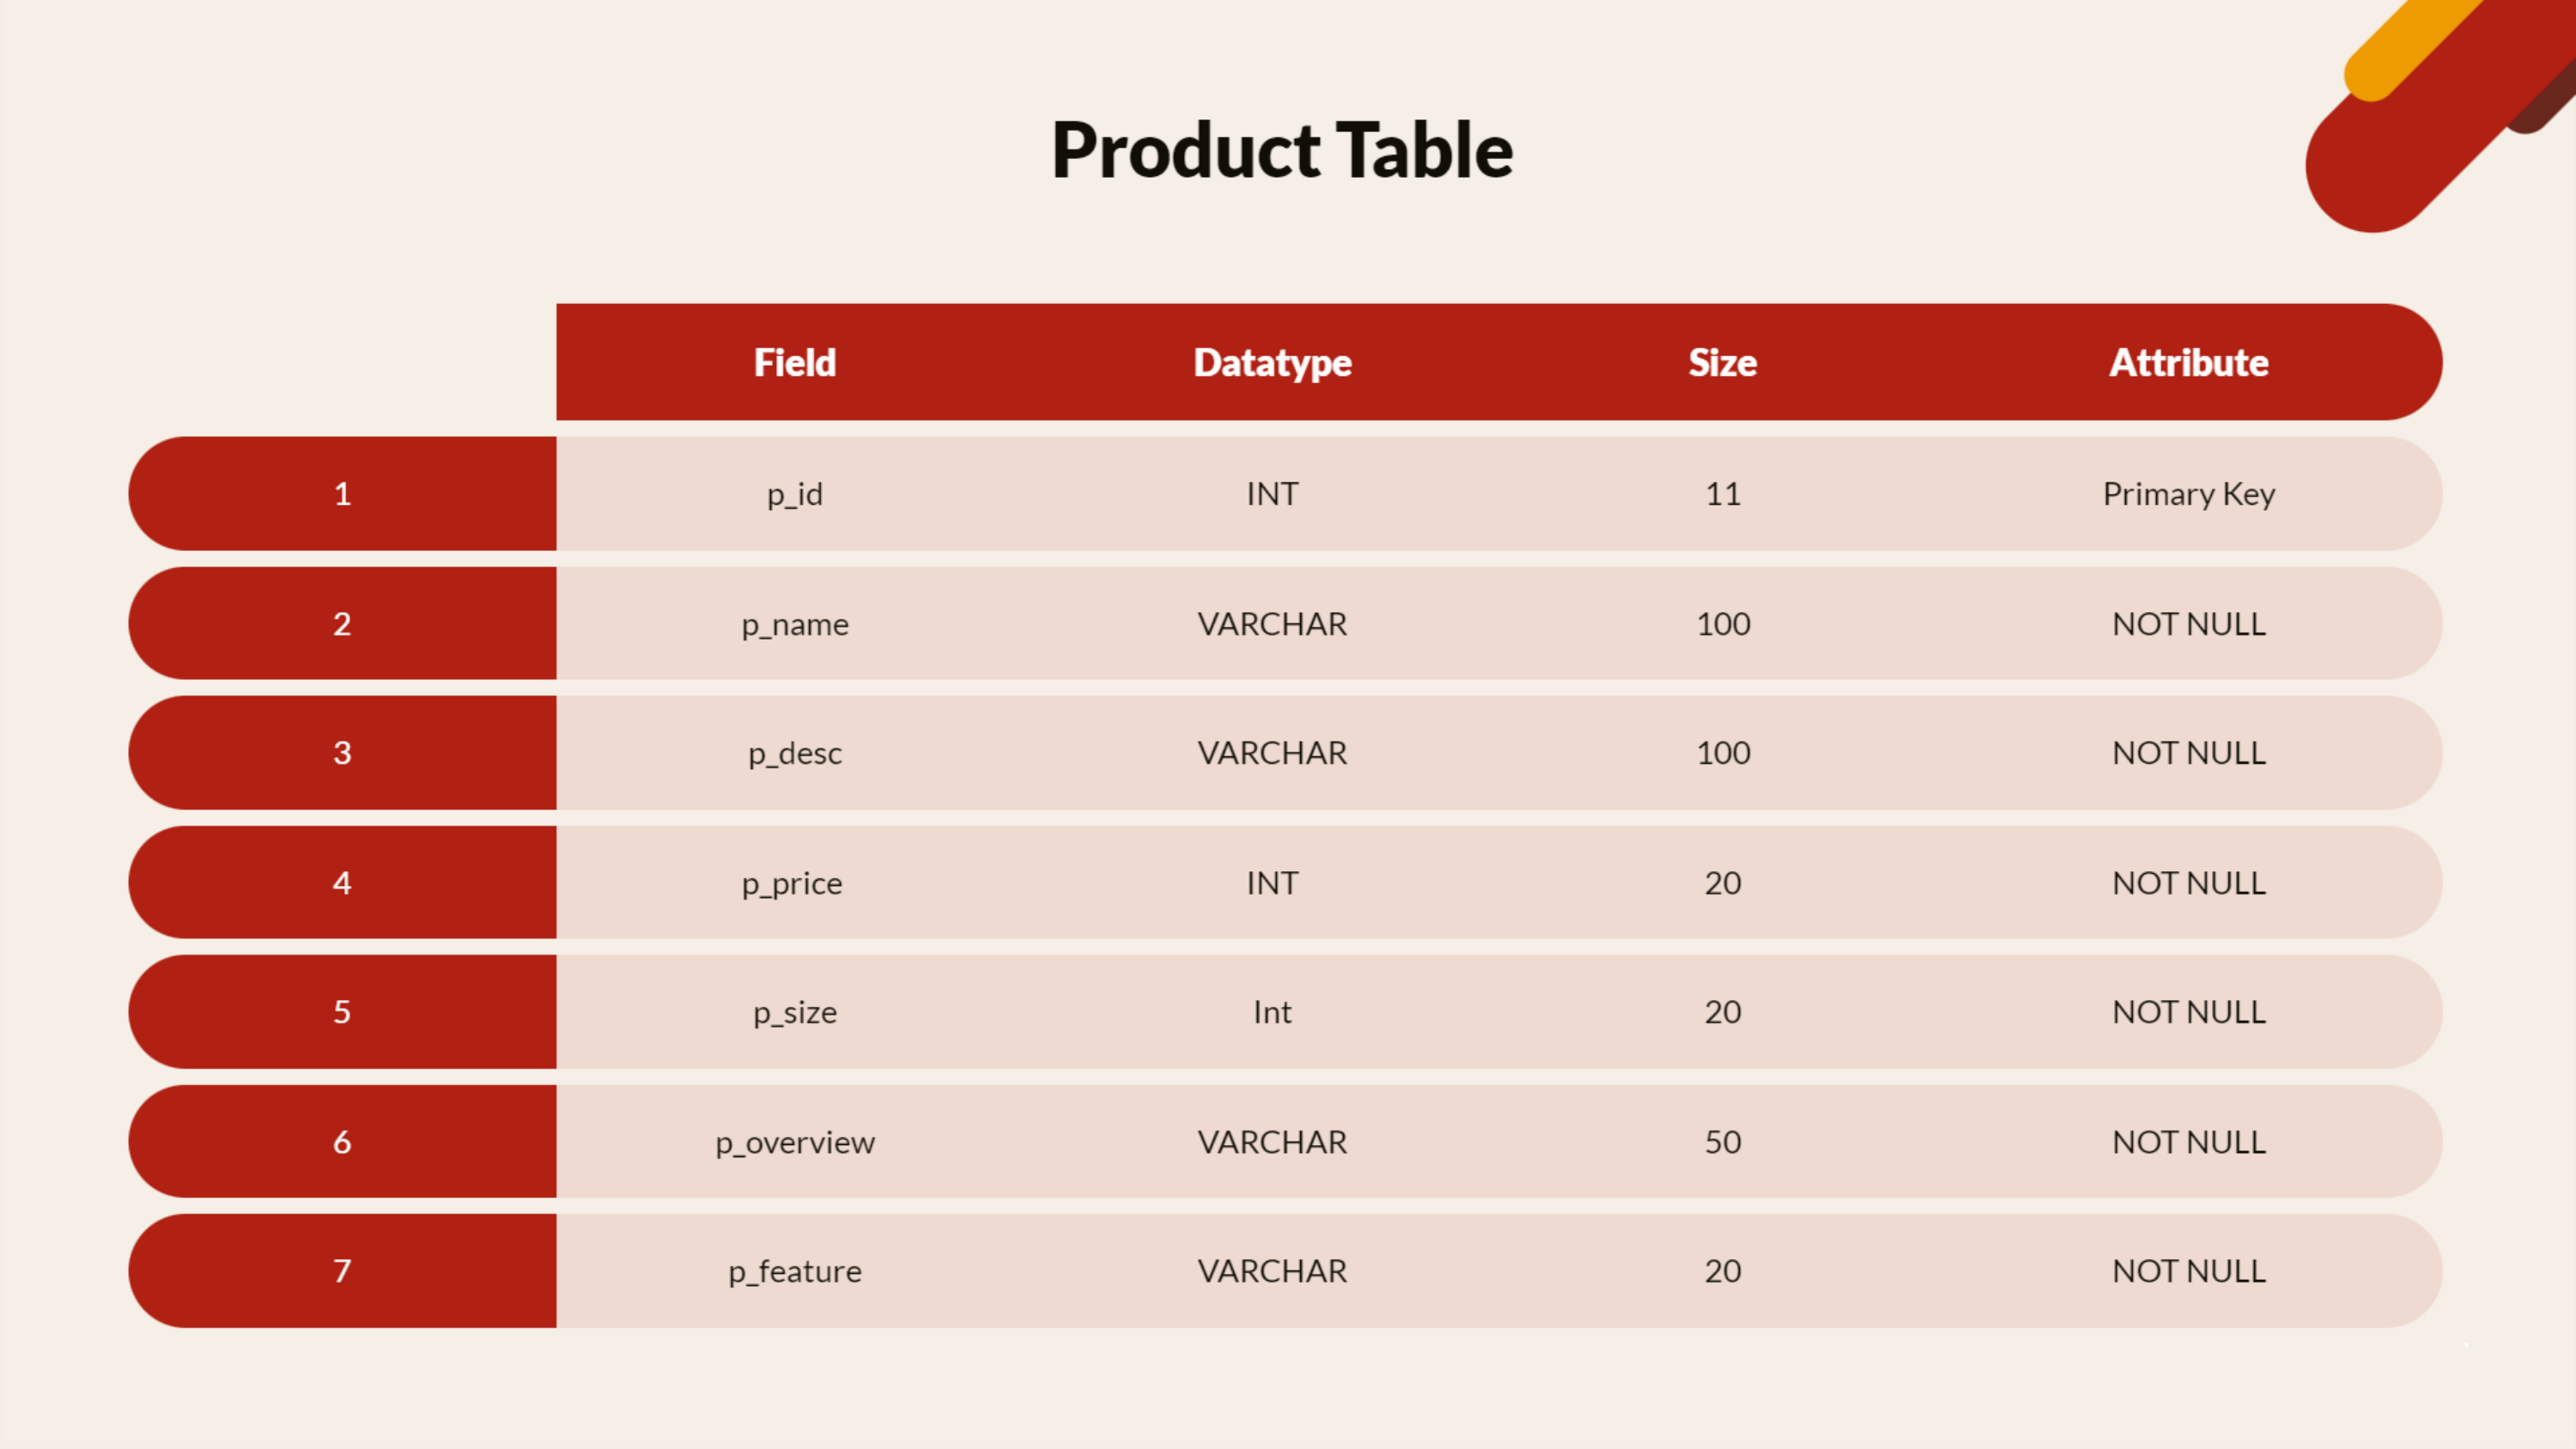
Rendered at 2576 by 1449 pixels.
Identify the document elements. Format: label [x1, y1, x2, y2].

text_box [0, 0, 2576, 1449]
